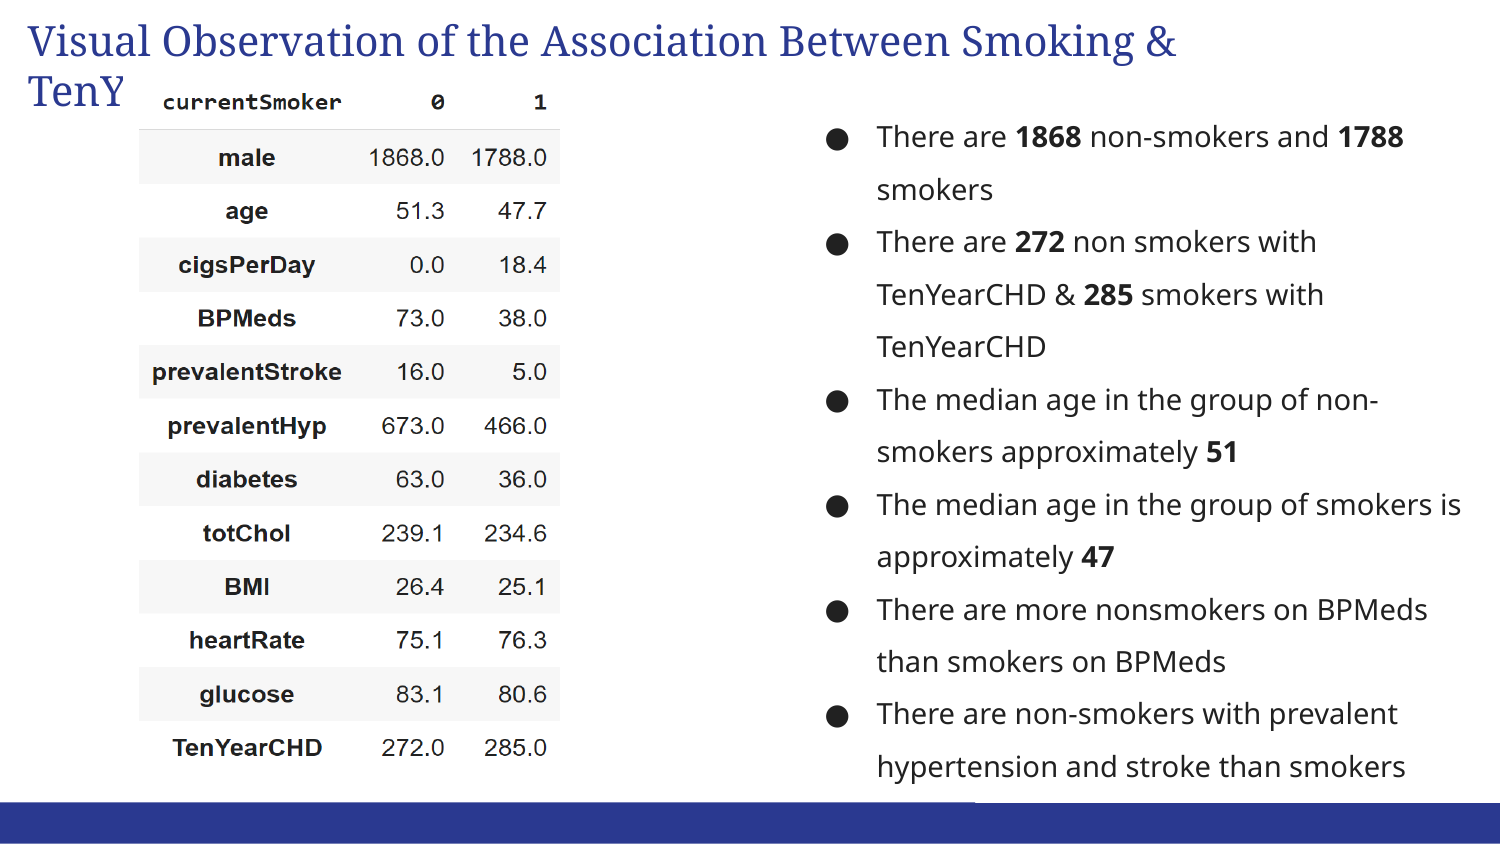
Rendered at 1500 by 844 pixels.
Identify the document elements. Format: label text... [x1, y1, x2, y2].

picture [122, 73, 568, 785]
text_box Visual Observation of the Association Between Smoking & TenYearCHD [12, 0, 1408, 130]
text_box There are 1868 non-smokers and 1788 smokers There are 272 non smokers with TenYearCHD & 285 smokers with TenYearCHD The median age in the group of non-smokers approximately 51 The median age in the group of smokers is approximately 47 There are more nonsmokers on BPMeds than smokers on BPMeds There are non-smokers with prevalent hypertension and stroke than smokers [786, 86, 1500, 844]
